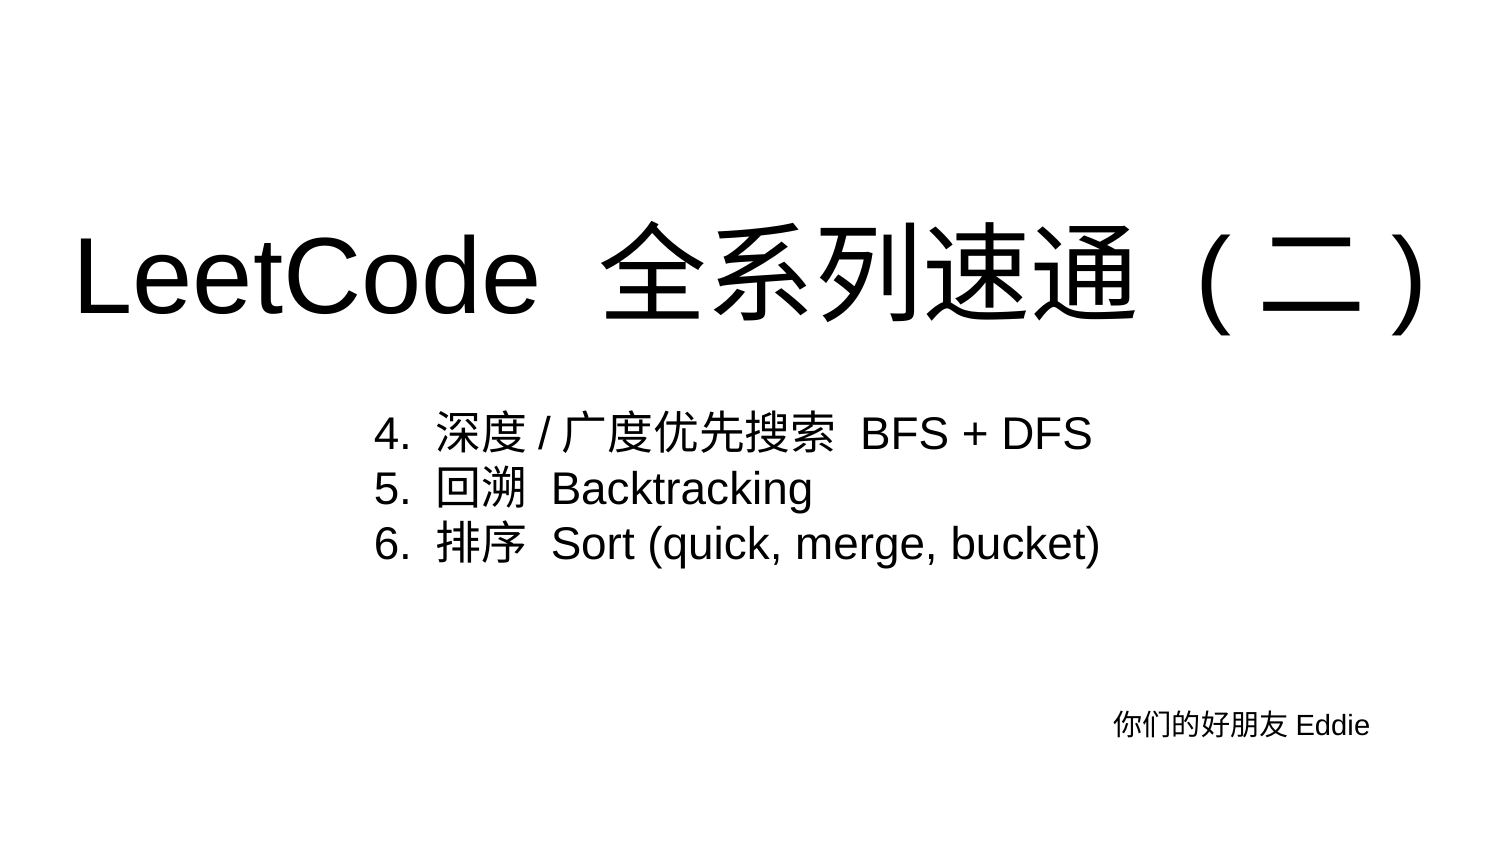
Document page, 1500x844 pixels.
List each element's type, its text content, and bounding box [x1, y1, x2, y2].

title LeetCode 全系列速通 (二) [51, 122, 1449, 350]
text_box 4. 深度/广度优先搜索 BFS + DFS 5. 回溯 Backtracking 6. 排序 Sort (quick, merge, bucket) [358, 388, 1383, 639]
text_box 你们的好朋友Eddie [1098, 691, 1411, 757]
